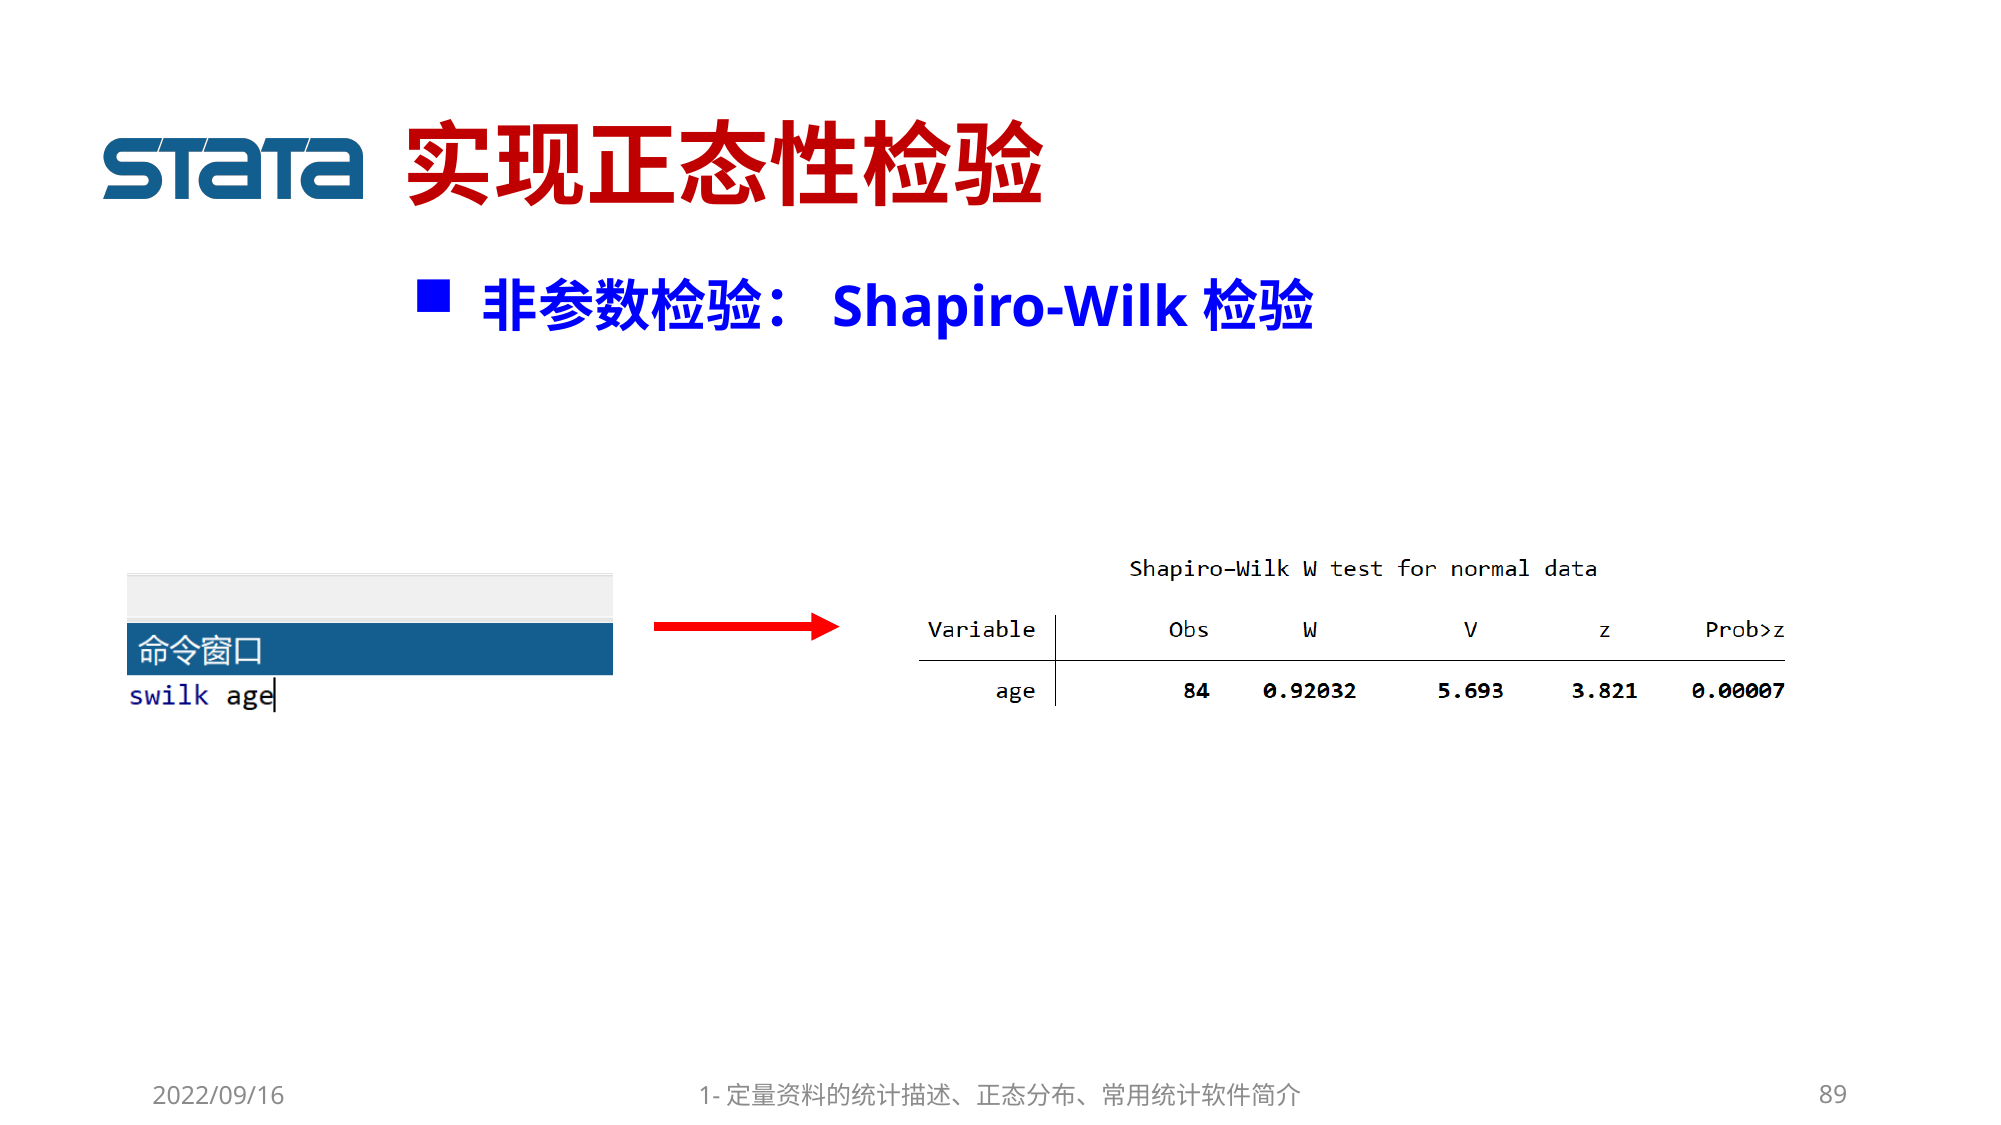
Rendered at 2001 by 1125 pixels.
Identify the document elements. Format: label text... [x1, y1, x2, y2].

title 实现正态性检验 [137, 59, 1863, 278]
slide_number 89 [1412, 1065, 1863, 1125]
picture [103, 138, 363, 199]
footer 1-定量资料的统计描述、正态分布、常用统计软件简介 [644, 1065, 1356, 1125]
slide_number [137, 1065, 588, 1125]
text_box 非参数检验：Shapiro-Wilk检验 [397, 228, 1940, 350]
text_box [127, 540, 1793, 747]
